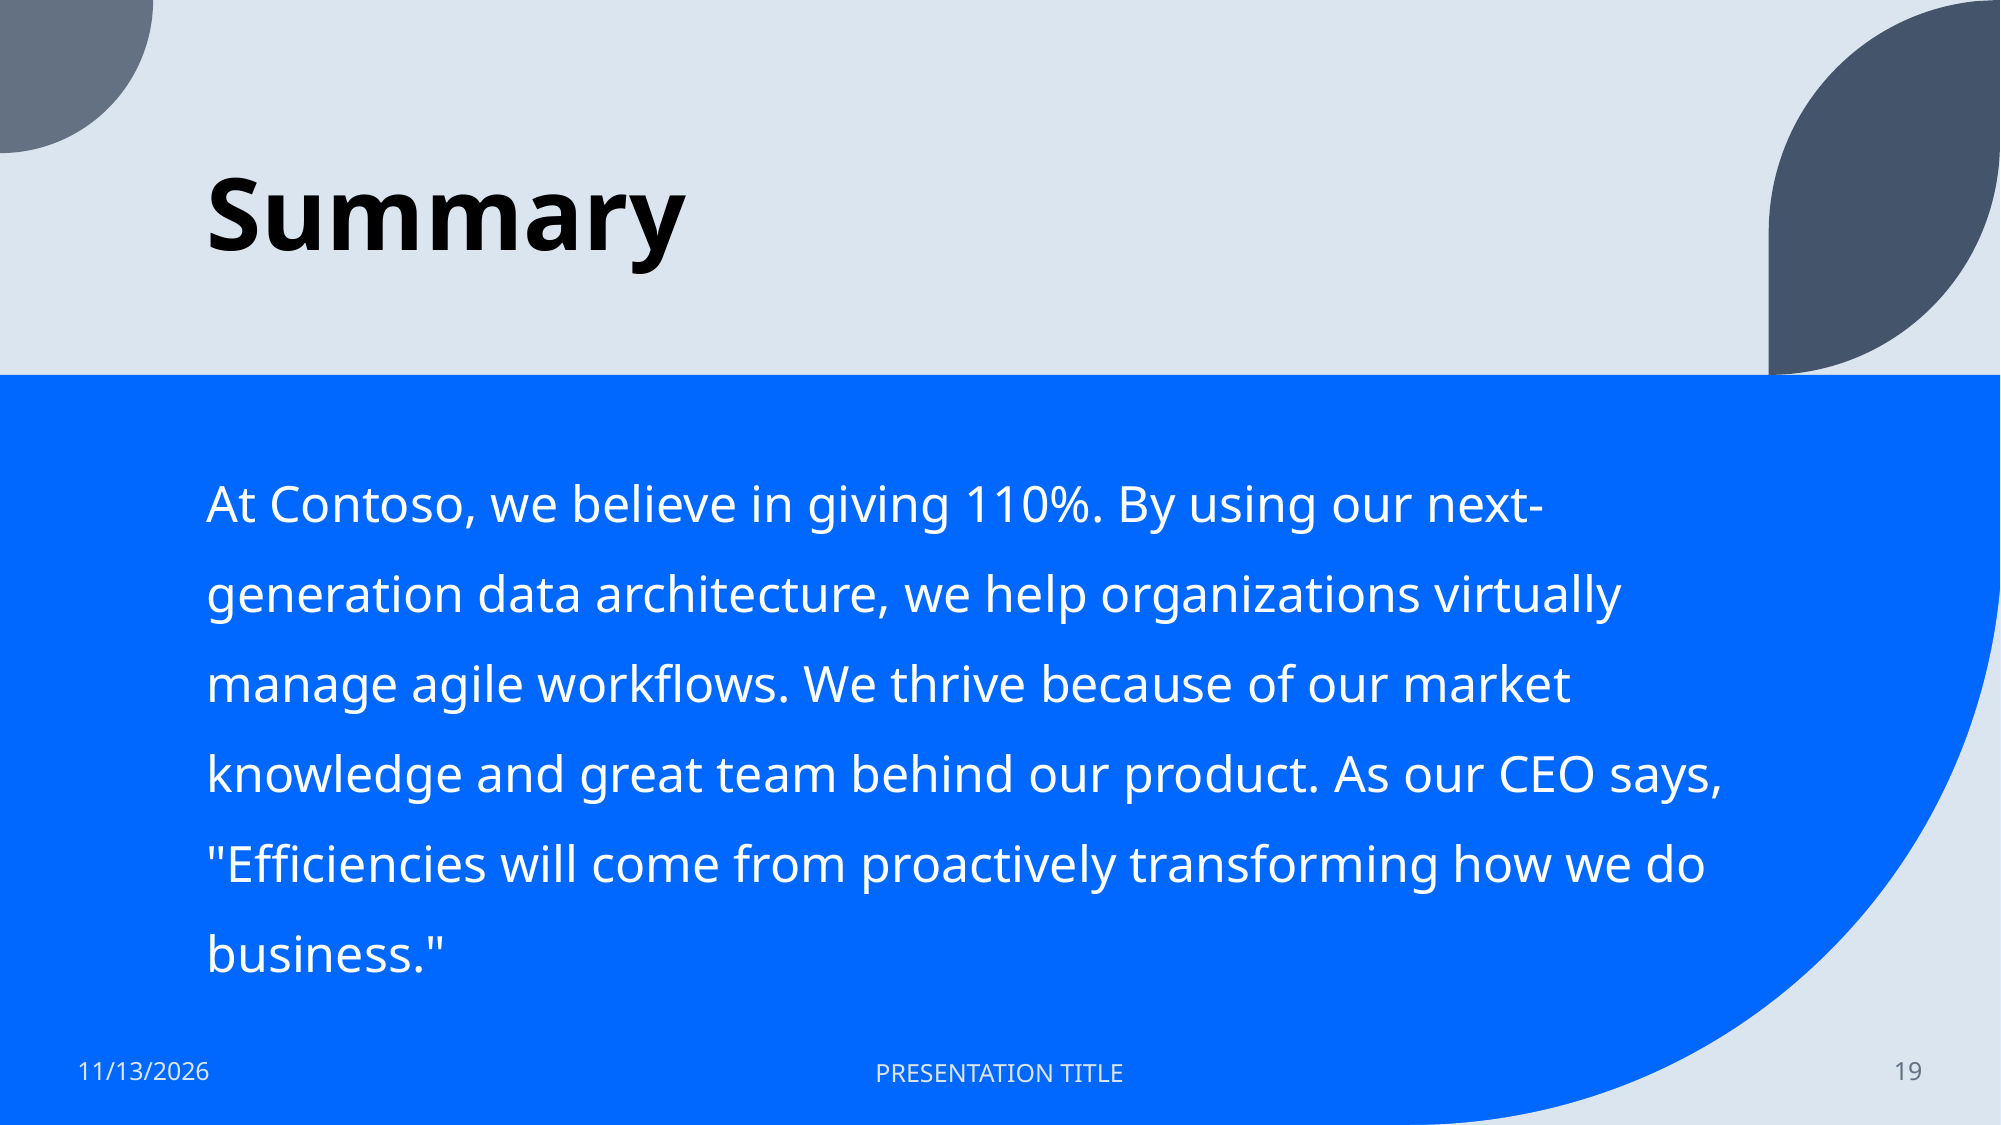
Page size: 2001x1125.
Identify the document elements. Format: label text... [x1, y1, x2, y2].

footer PRESENTATION TITLE [662, 1042, 1338, 1103]
list At Contoso, we believe in giving 110%. By using our next-generation data architecture, we help organizations virtually manage agile workflows. We thrive because of our market knowledge and great team behind our product. As our CEO says, "Efficiencies will come from proactively transforming how we do business." [191, 435, 1796, 999]
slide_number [62, 1042, 513, 1103]
title Summary [191, 62, 1796, 280]
slide_number 19 [1674, 1042, 1938, 1103]
